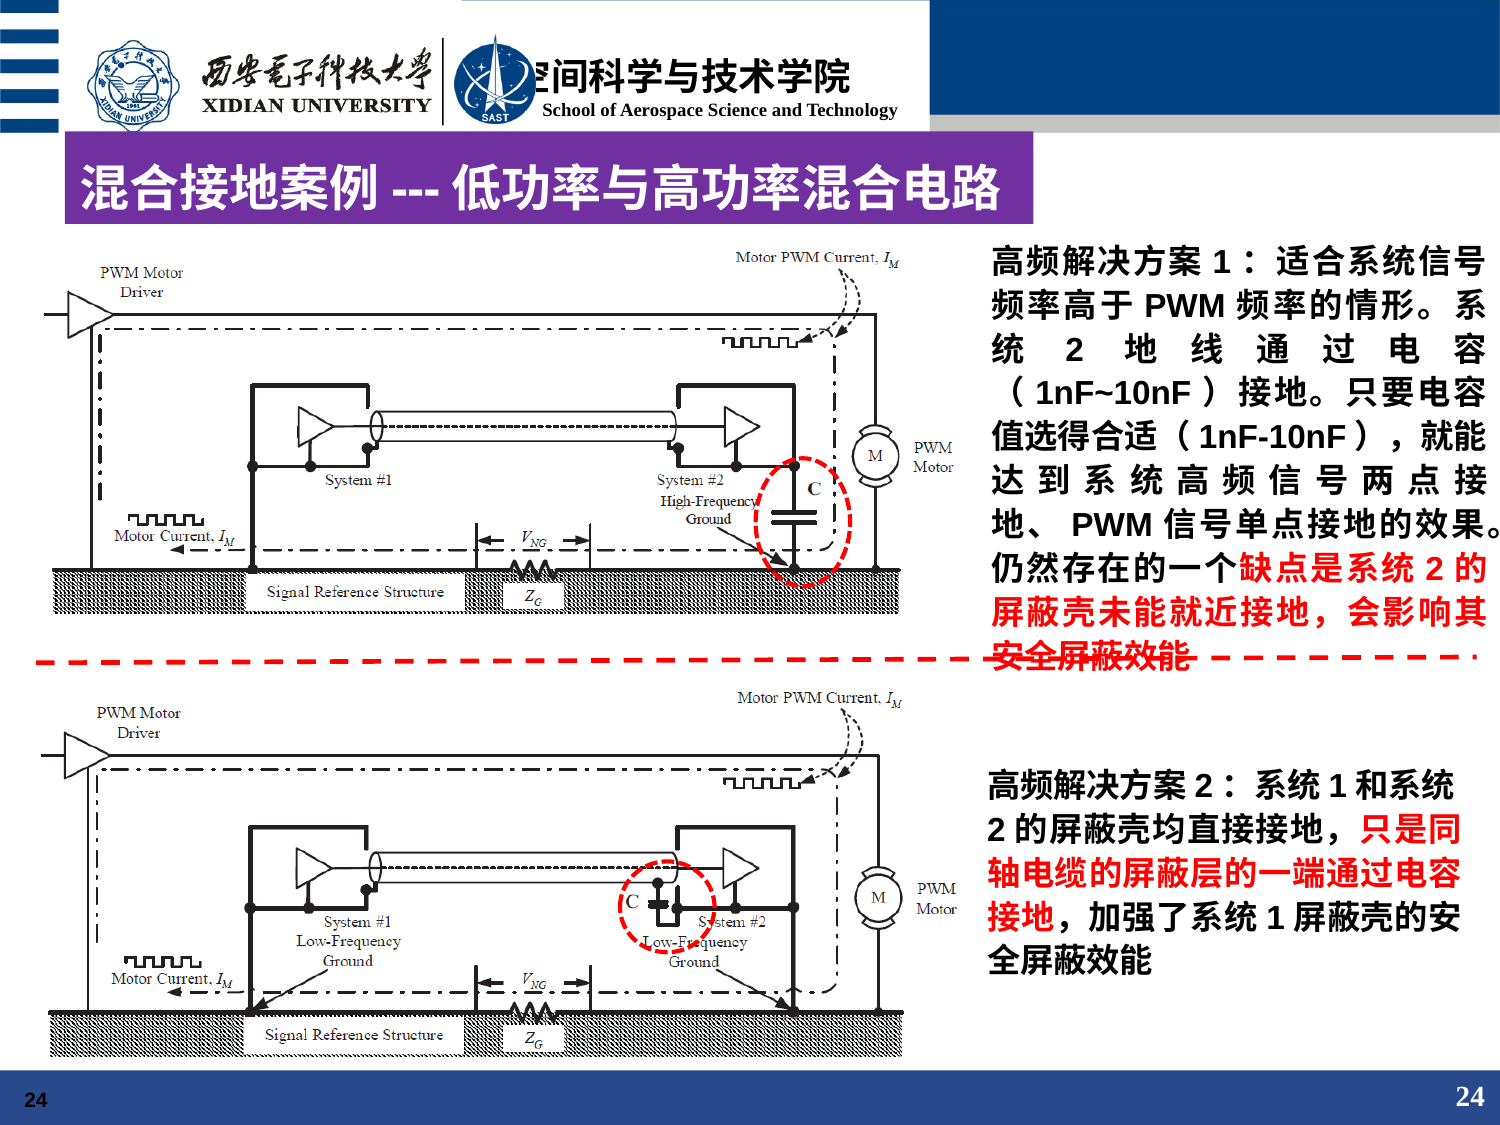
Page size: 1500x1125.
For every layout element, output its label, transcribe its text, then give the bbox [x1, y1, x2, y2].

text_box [35, 656, 1477, 664]
text_box 高频解决方案1：适合系统信号频率高于PWM频率的情形。系统2地线通过电容（1nF~10nF）接地。只要电容值选得合适（1nF-10nF），就能达到系统高频信号两点接地、PWM信号单点接地的效果。仍然存在的一个缺点是系统2的屏蔽壳未能就近接地，会影响其安全屏蔽效能 [976, 228, 1500, 683]
text_box 混合接地案例---低功率与高功率混合电路 [64, 131, 1034, 224]
text_box 24 [0, 1079, 77, 1118]
text_box [927, 0, 1500, 114]
picture [0, 0, 1500, 1070]
text_box 高频解决方案2：系统1和系统2的屏蔽壳均直接接地，只是同轴电缆的屏蔽层的一端通过电容接地，加强了系统1屏蔽壳的安全屏蔽效能 [972, 752, 1477, 987]
